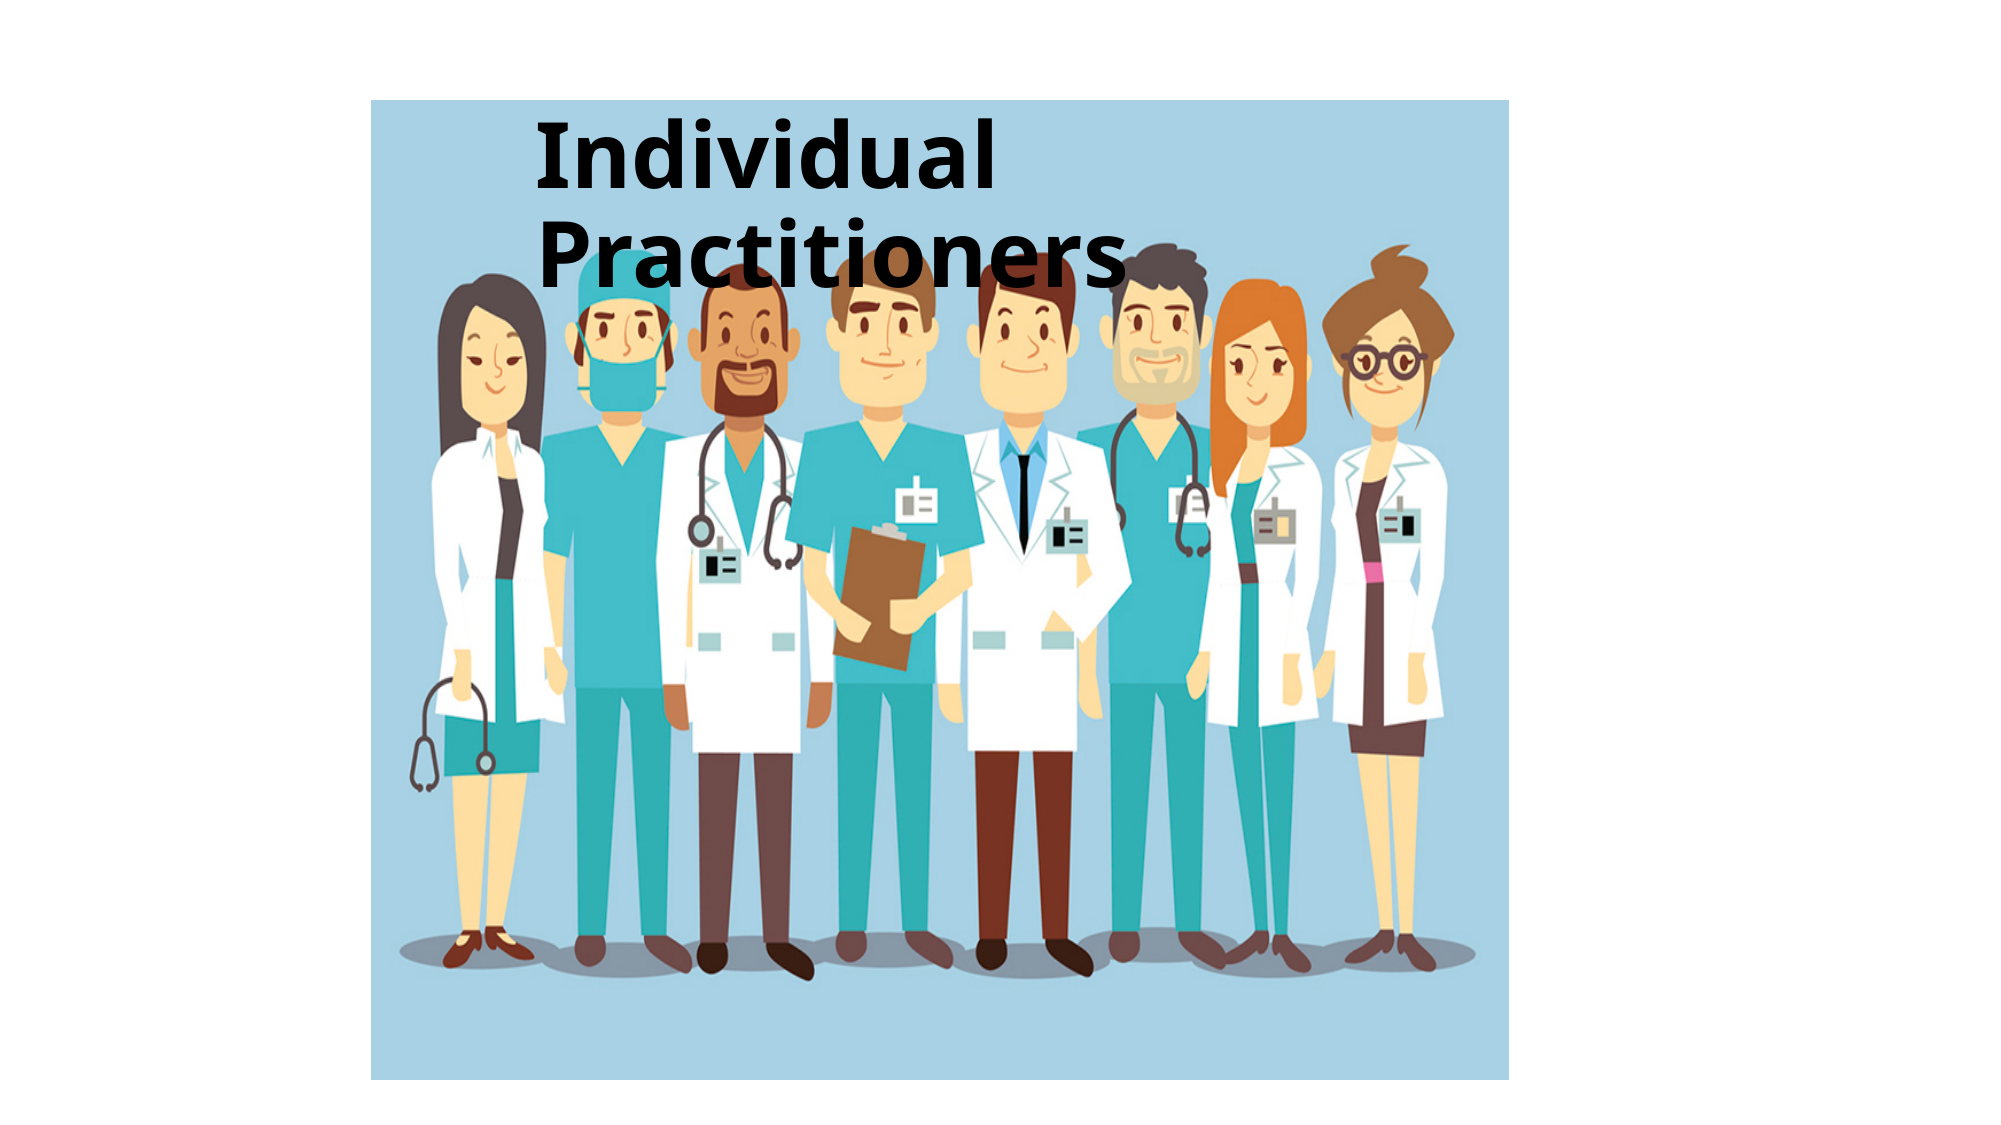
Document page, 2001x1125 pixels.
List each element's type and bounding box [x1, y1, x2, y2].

picture [371, 100, 1509, 1080]
